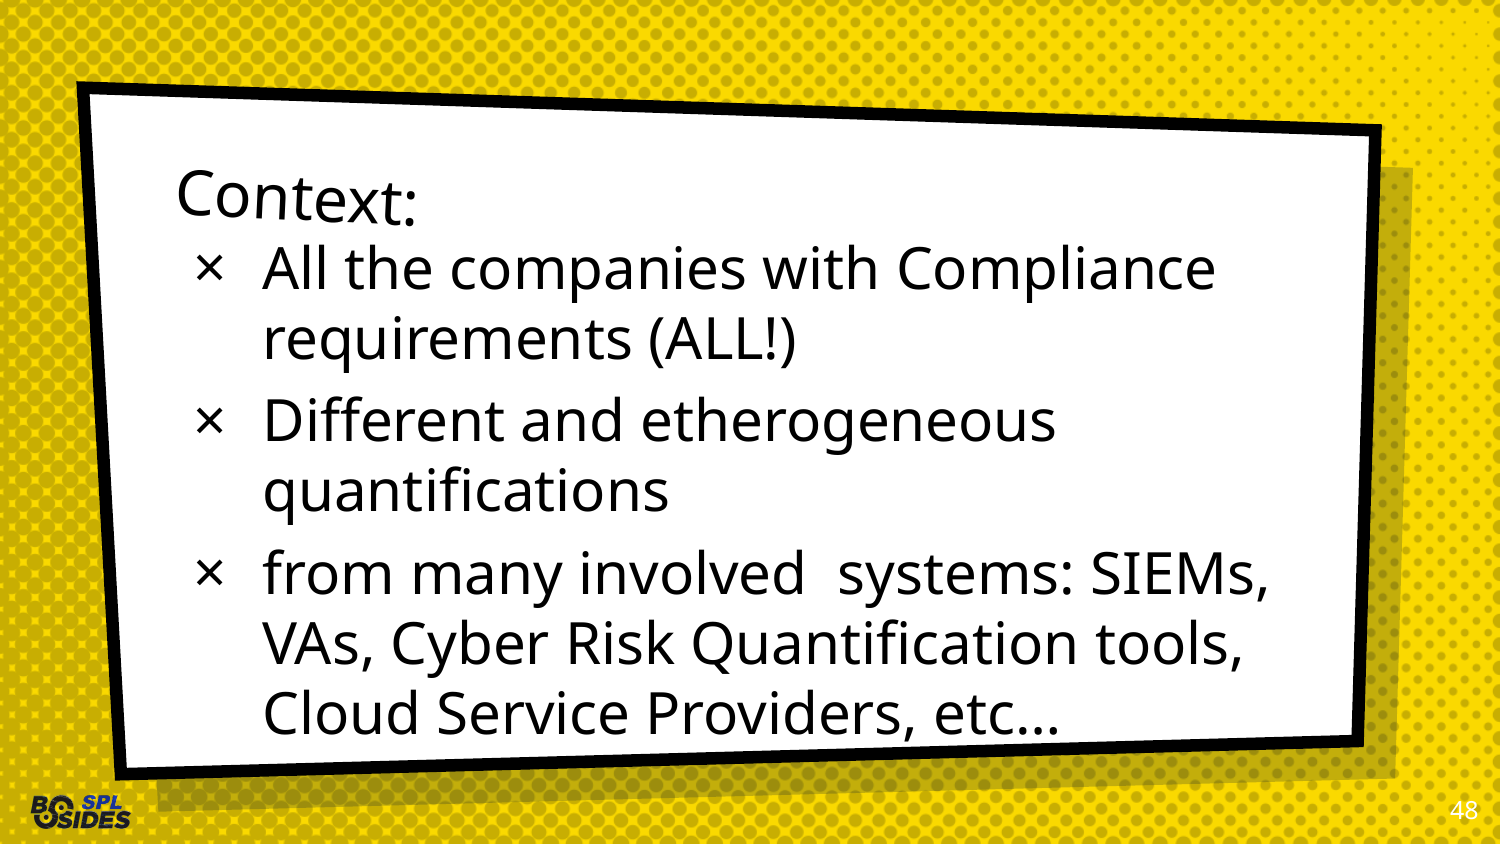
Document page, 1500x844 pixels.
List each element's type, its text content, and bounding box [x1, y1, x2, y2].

picture [0, 788, 173, 835]
title Context: [157, 116, 1316, 242]
slide_number 48 [1403, 779, 1494, 844]
list All the companies with Compliance requirements (ALL!) Different and etherogeneous quantifications from many involved systems: SIEMs, VAs, Cyber Risk Quantification tools, Cloud Service Providers, etc… [172, 216, 1404, 758]
